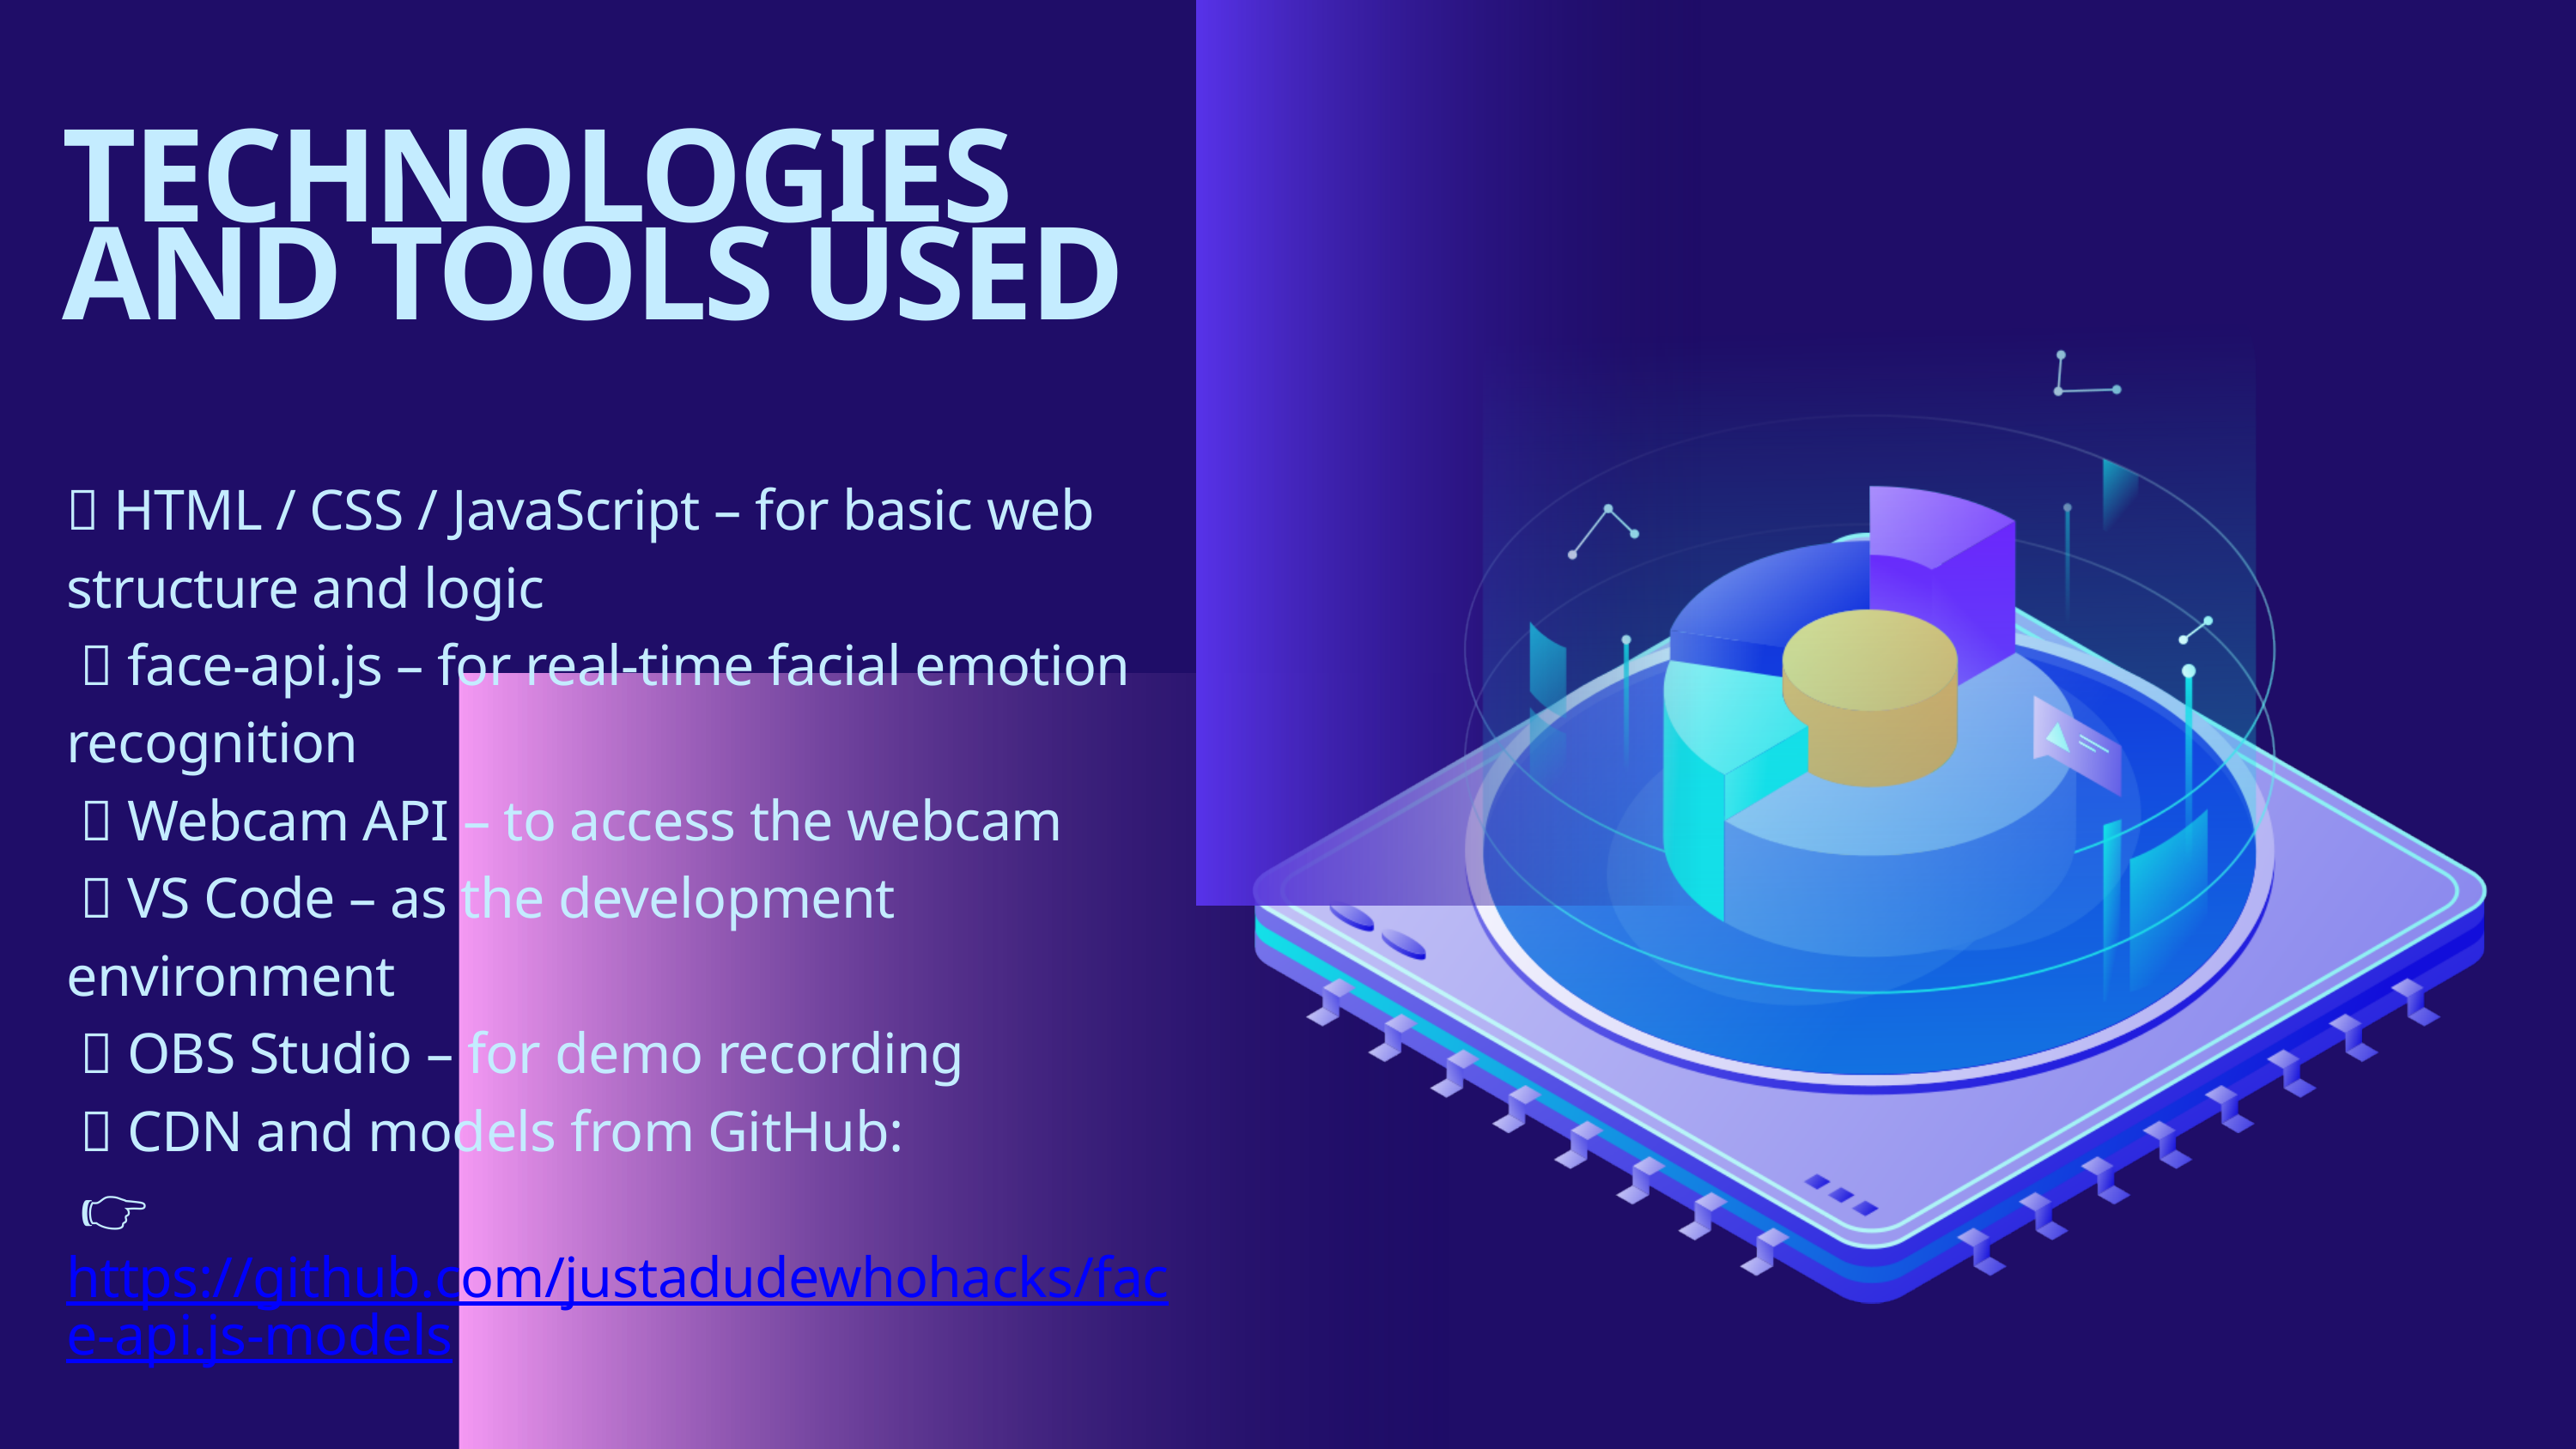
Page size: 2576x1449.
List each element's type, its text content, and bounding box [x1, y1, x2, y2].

text_box [1252, 144, 2488, 1304]
text_box [459, 673, 1449, 1449]
text_box TECHNOLOGIES AND TOOLS USED [62, 149, 1196, 346]
text_box [1196, 0, 1701, 906]
text_box 🔹 HTML / CSS / JavaScript – for basic web structure and logic 🔹 face-api.js – for real-time facial emotion recognition 🔹 Webcam API – to access the webcam 🔹 VS Code – as the development environment 🔹 OBS Studio – for demo recording 🔹 CDN and models from GitHub: 👉 https://github.com/justadudewhohacks/face-api.js-models [66, 464, 1193, 1318]
